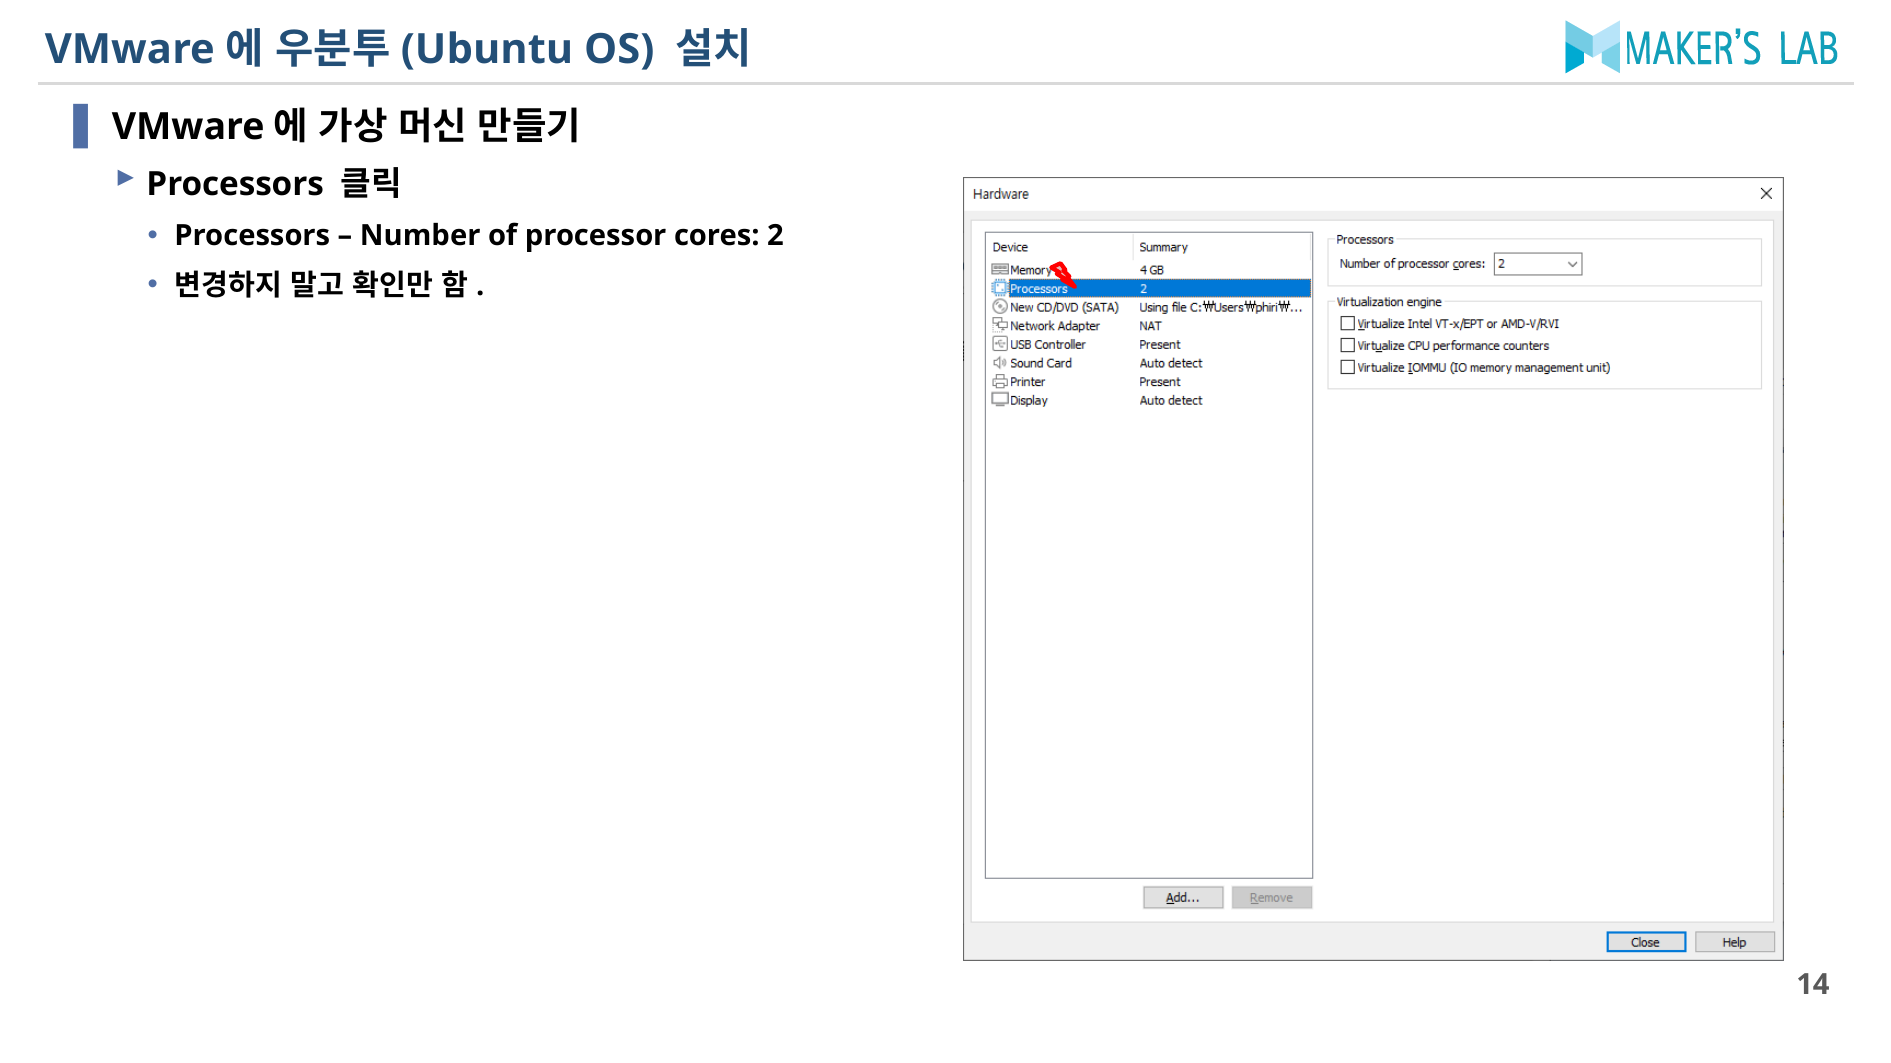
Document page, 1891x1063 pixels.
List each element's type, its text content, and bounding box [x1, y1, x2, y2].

picture [963, 176, 1784, 961]
list VMware에 가상 머신 만들기 Processors 클릭 Processors – Number of processor cores: 2 변경하지 말고 확인만 함. [43, 94, 1845, 382]
slide_number 14 [1703, 956, 1845, 1014]
title VMware에 우분투(Ubuntu OS) 설치 [29, 13, 1809, 80]
picture [1557, 10, 1845, 79]
